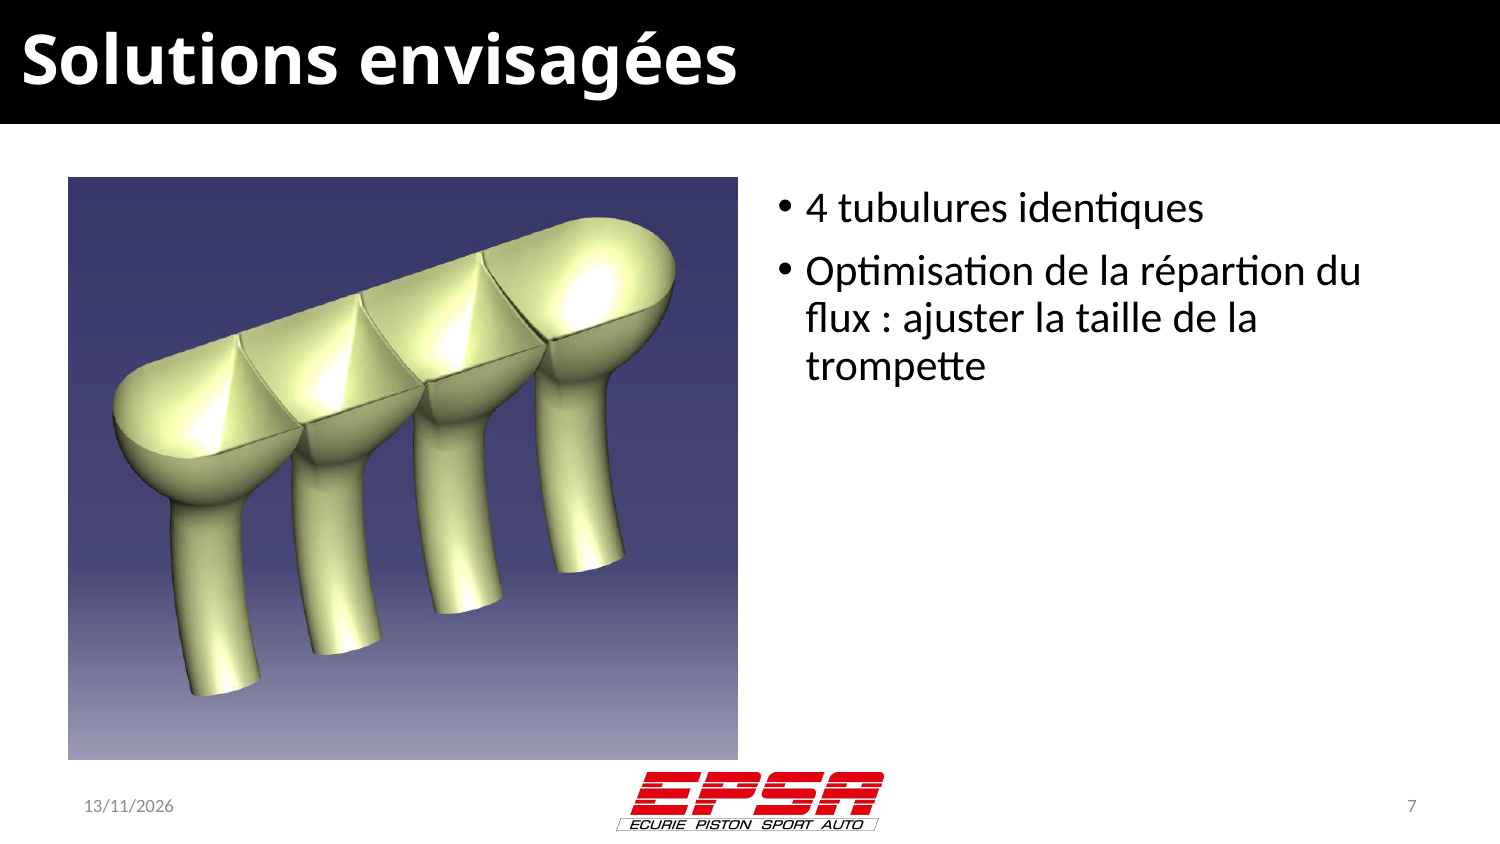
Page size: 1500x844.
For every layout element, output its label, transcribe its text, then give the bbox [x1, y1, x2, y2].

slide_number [68, 782, 406, 827]
title Solutions envisagées [6, 13, 1475, 111]
list 4 tubulures identiques Optimisation de la répartion du flux : ajuster la taille de la trompette [762, 177, 1432, 760]
slide_number 7 [1094, 782, 1432, 827]
picture [616, 772, 884, 831]
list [68, 177, 738, 760]
